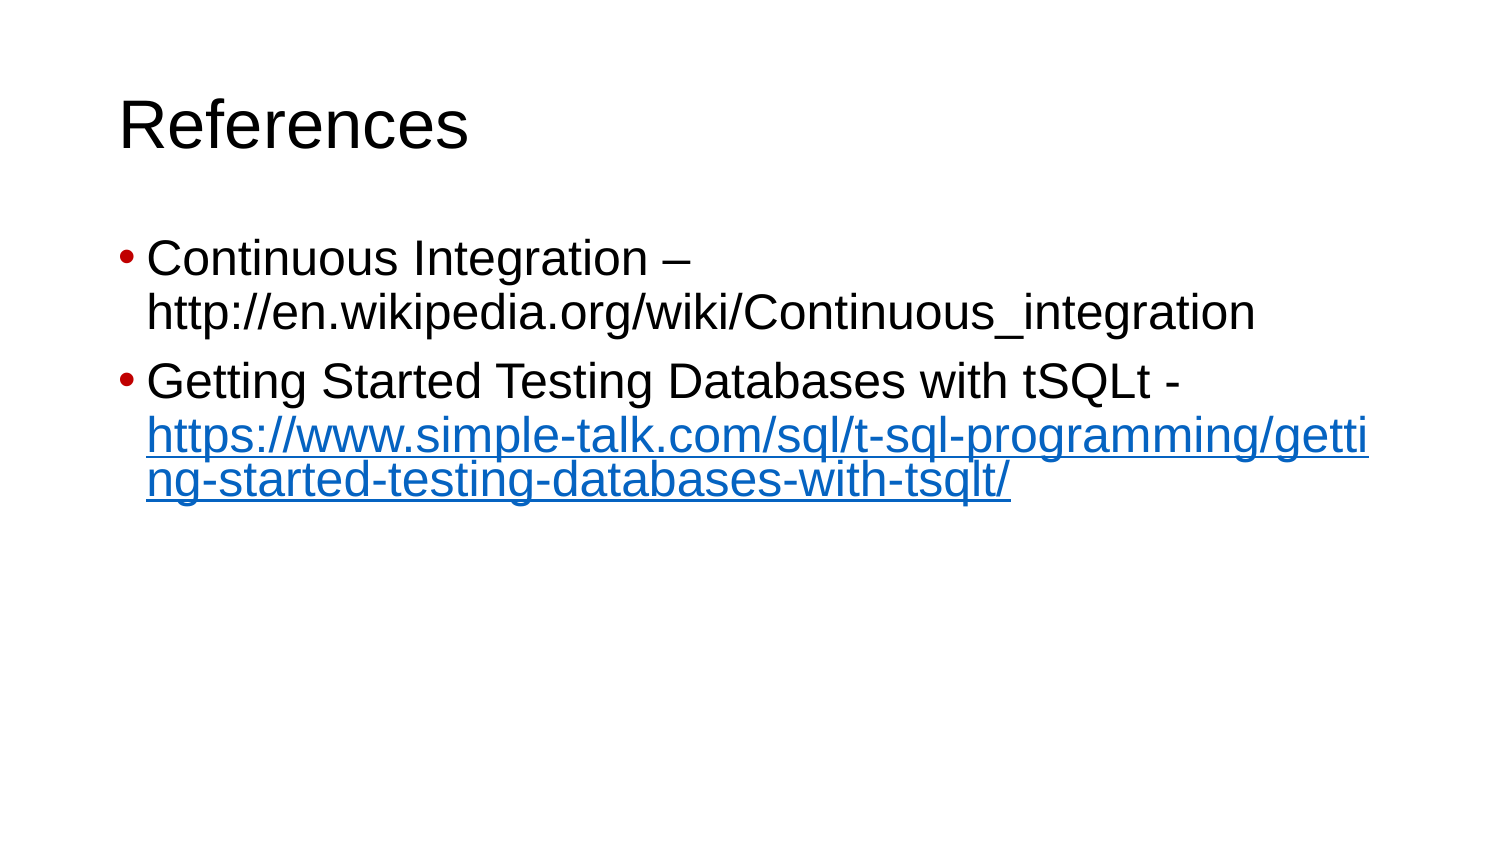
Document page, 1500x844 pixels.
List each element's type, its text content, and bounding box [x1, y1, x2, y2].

list Continuous Integration – http://en.wikipedia.org/wiki/Continuous_integration Getting Started Testing Databases with tSQLt - https://www.simple-talk.com/sql/t-sql-programming/getting-started-testing-databases-with-tsqlt/ [103, 224, 1397, 760]
title References [103, 44, 1397, 208]
